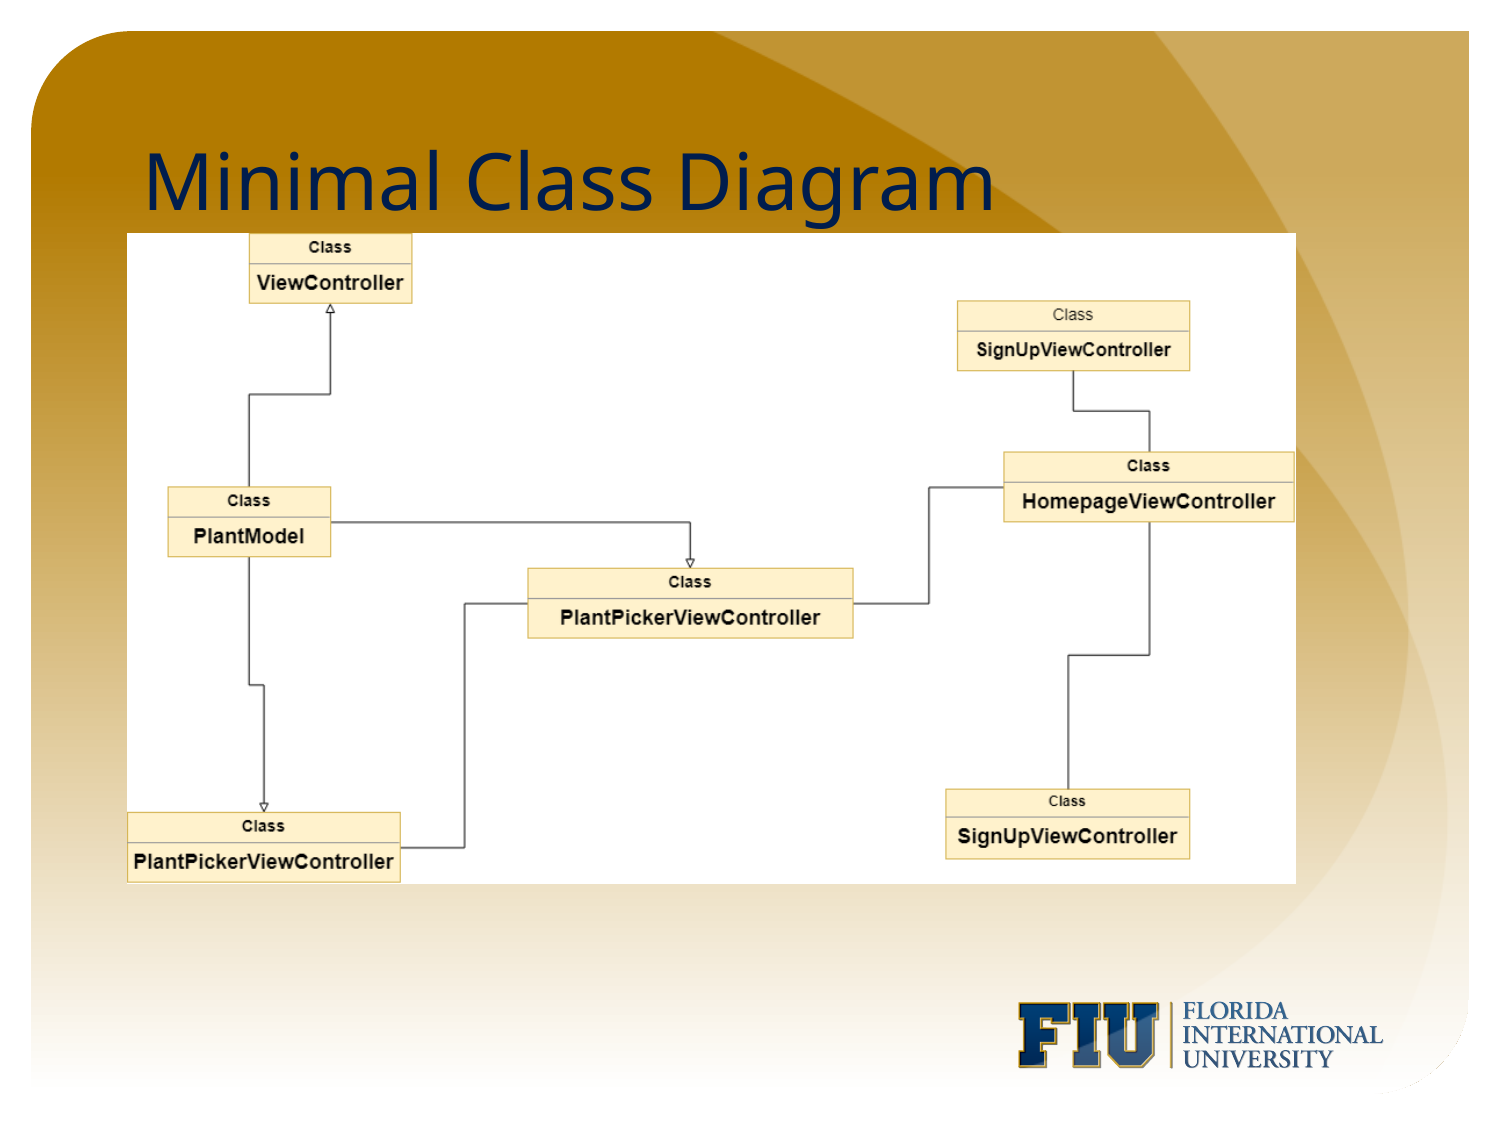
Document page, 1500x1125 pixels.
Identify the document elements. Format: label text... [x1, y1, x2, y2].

picture [24, 30, 1473, 1094]
title Minimal Class Diagram [127, 62, 1372, 234]
